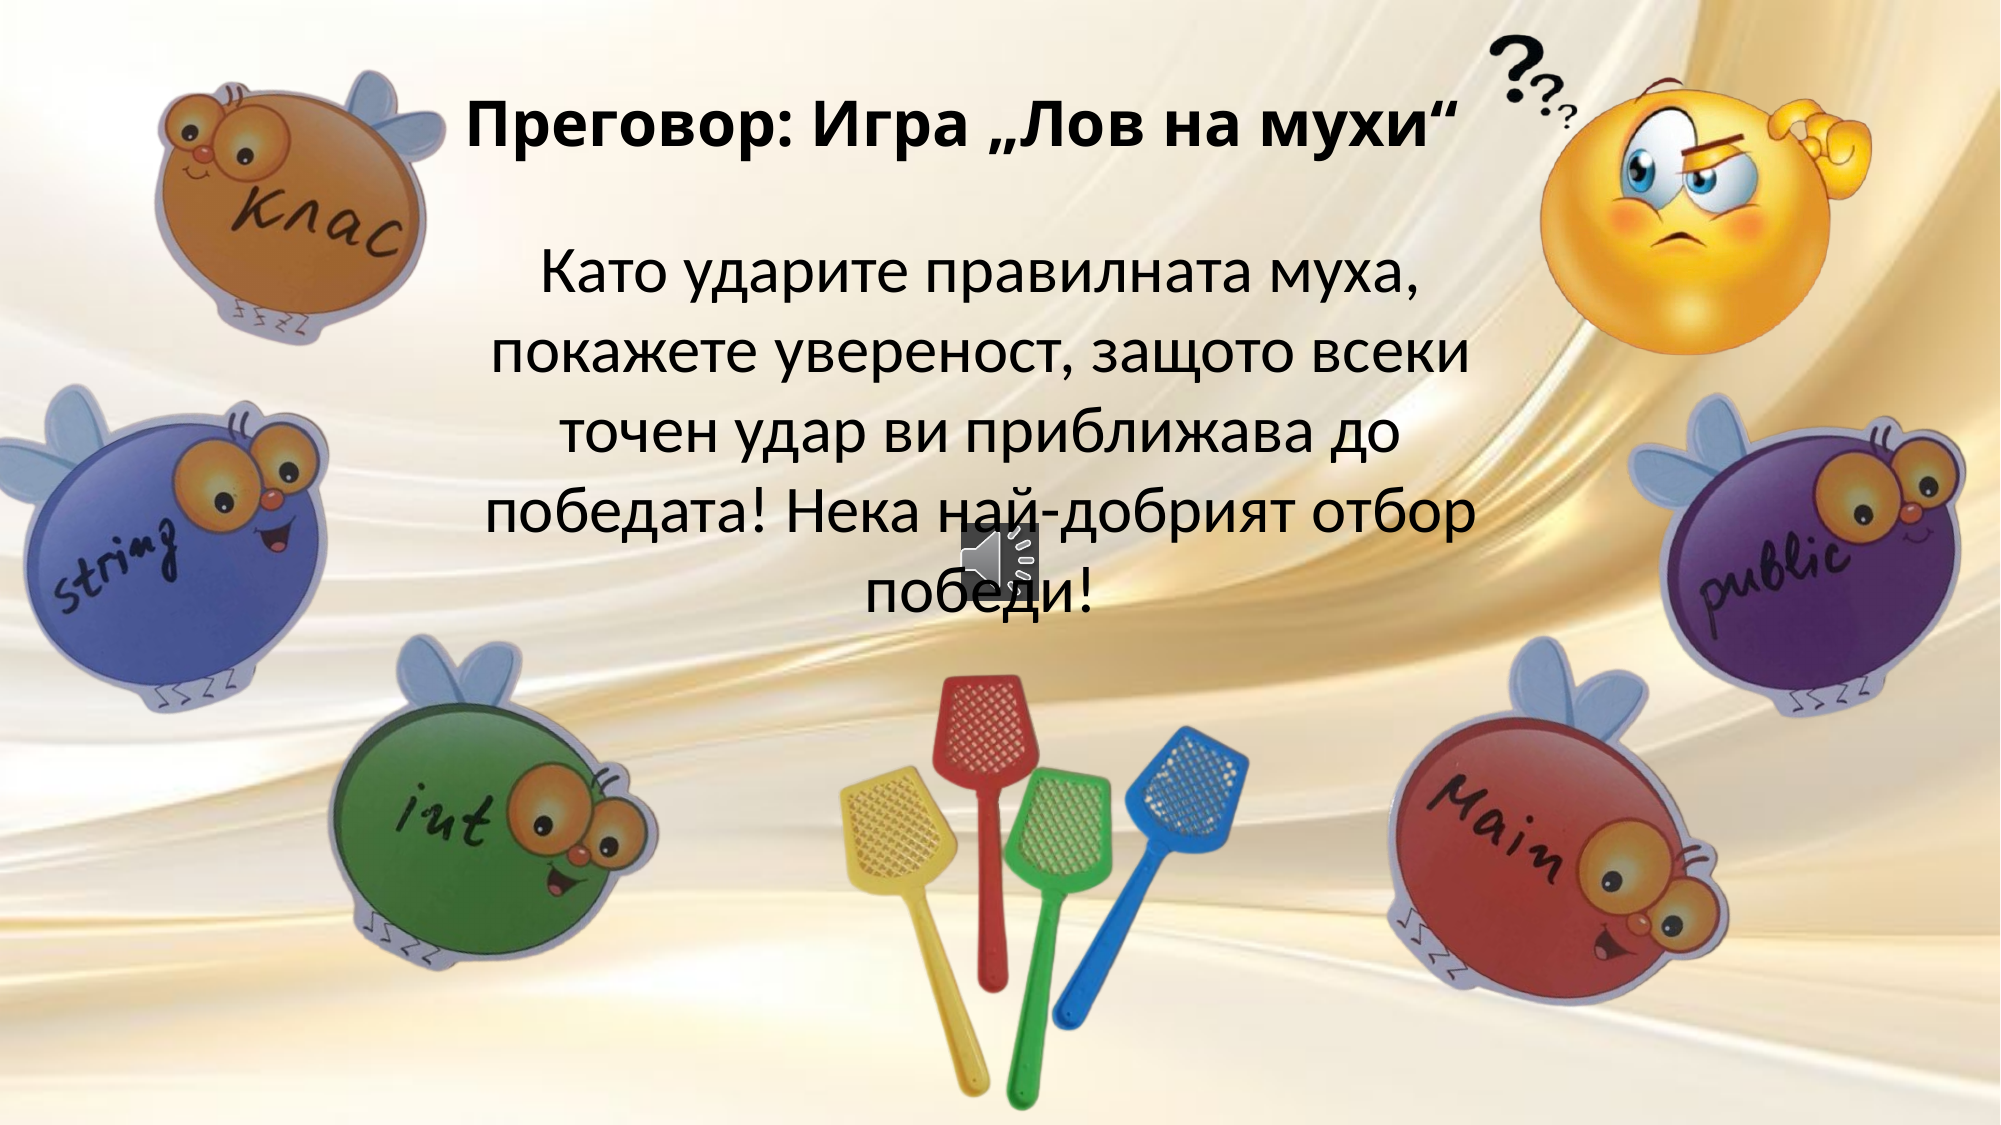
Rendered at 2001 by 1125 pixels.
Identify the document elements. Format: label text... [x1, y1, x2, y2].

title Преговор: Игра „Лов на мухи“ [457, 55, 1456, 197]
text_box Като ударите правилната муха, покажете увереност, защото всеки точен удар ви приближава до победата! Нека най-добрият отбор победи! [458, 218, 1505, 634]
picture [0, 0, 2001, 1125]
